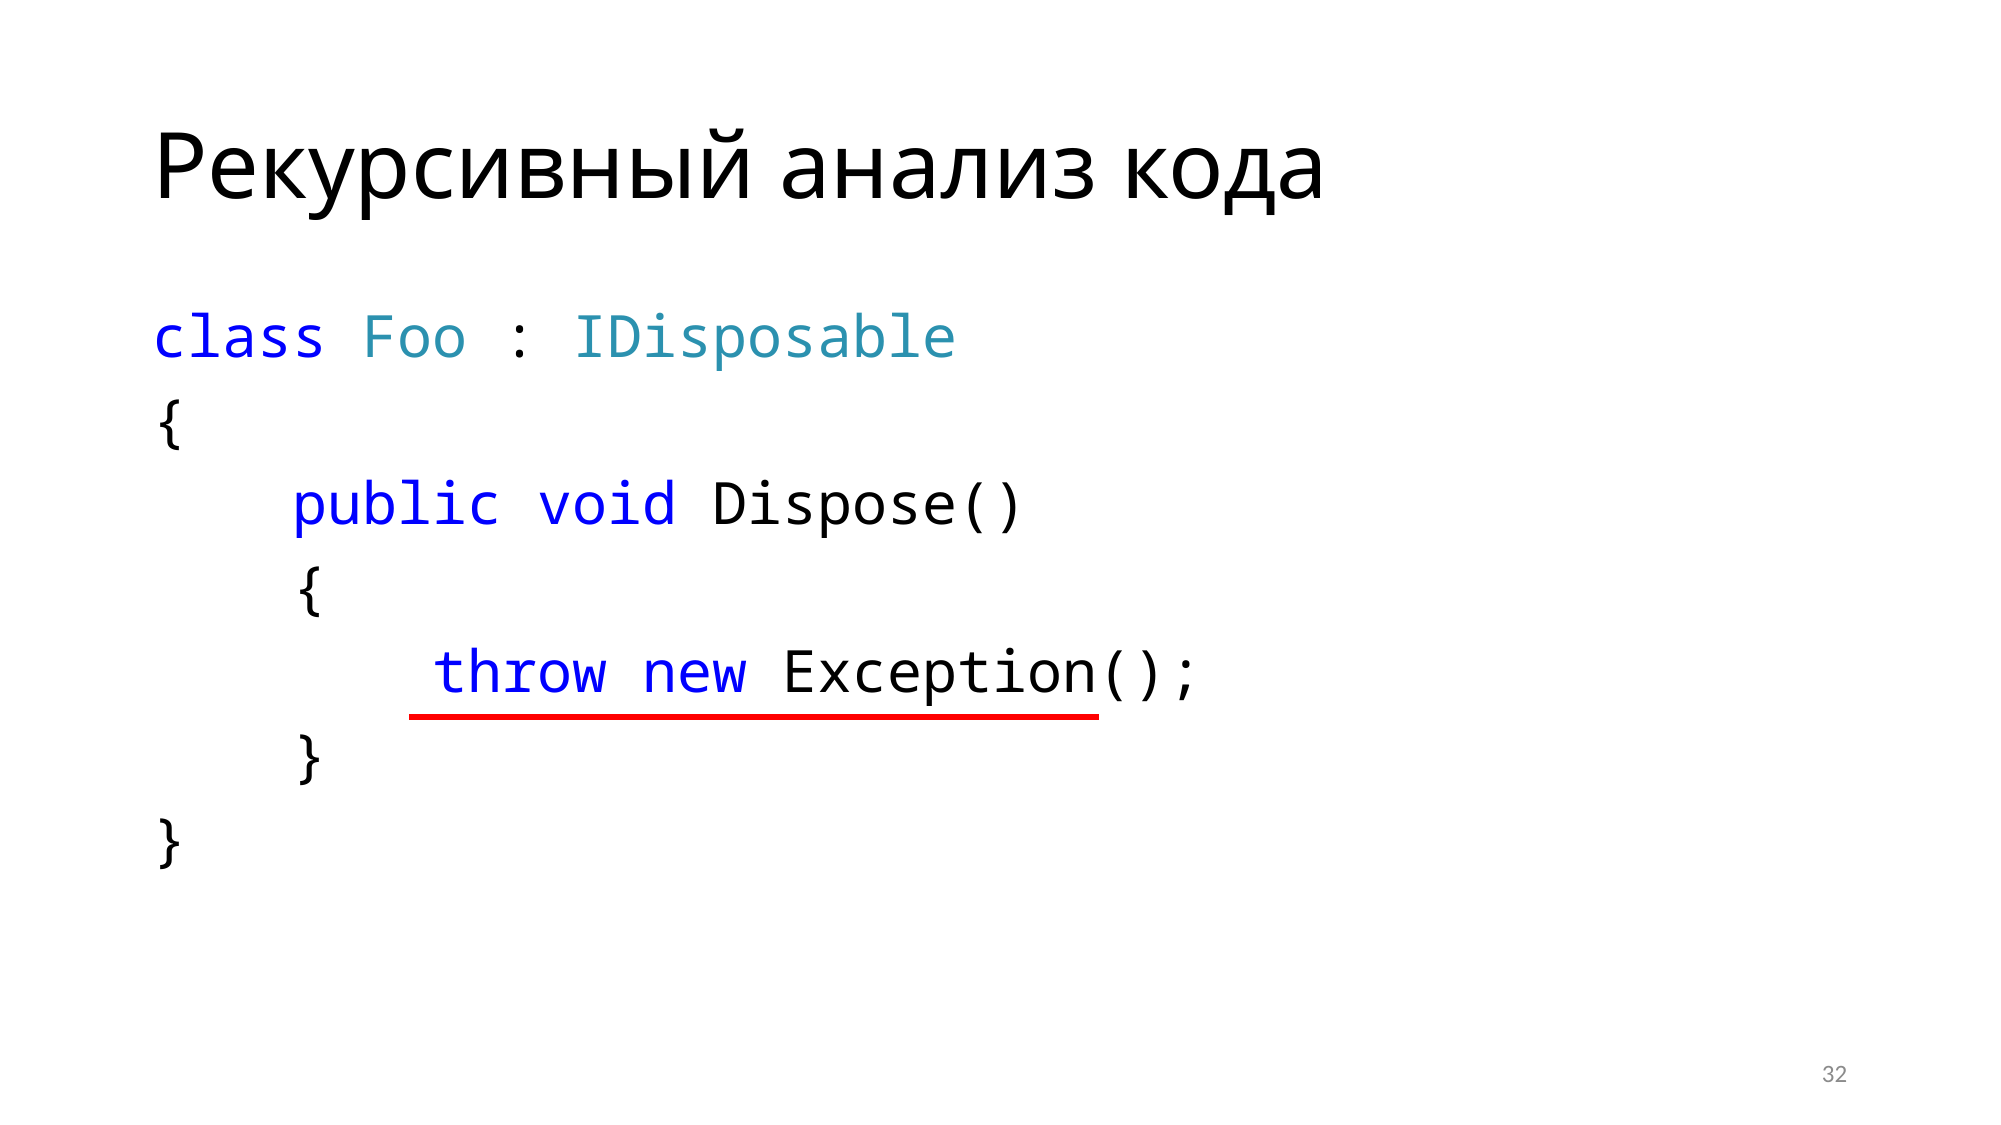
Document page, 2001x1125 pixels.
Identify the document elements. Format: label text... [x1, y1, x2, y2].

list class Foo : IDisposable { public void Dispose() { throw new Exception(); } } [137, 299, 1863, 1014]
slide_number 32 [1412, 1042, 1863, 1103]
title Рекурсивный анализ кода [137, 59, 1863, 278]
